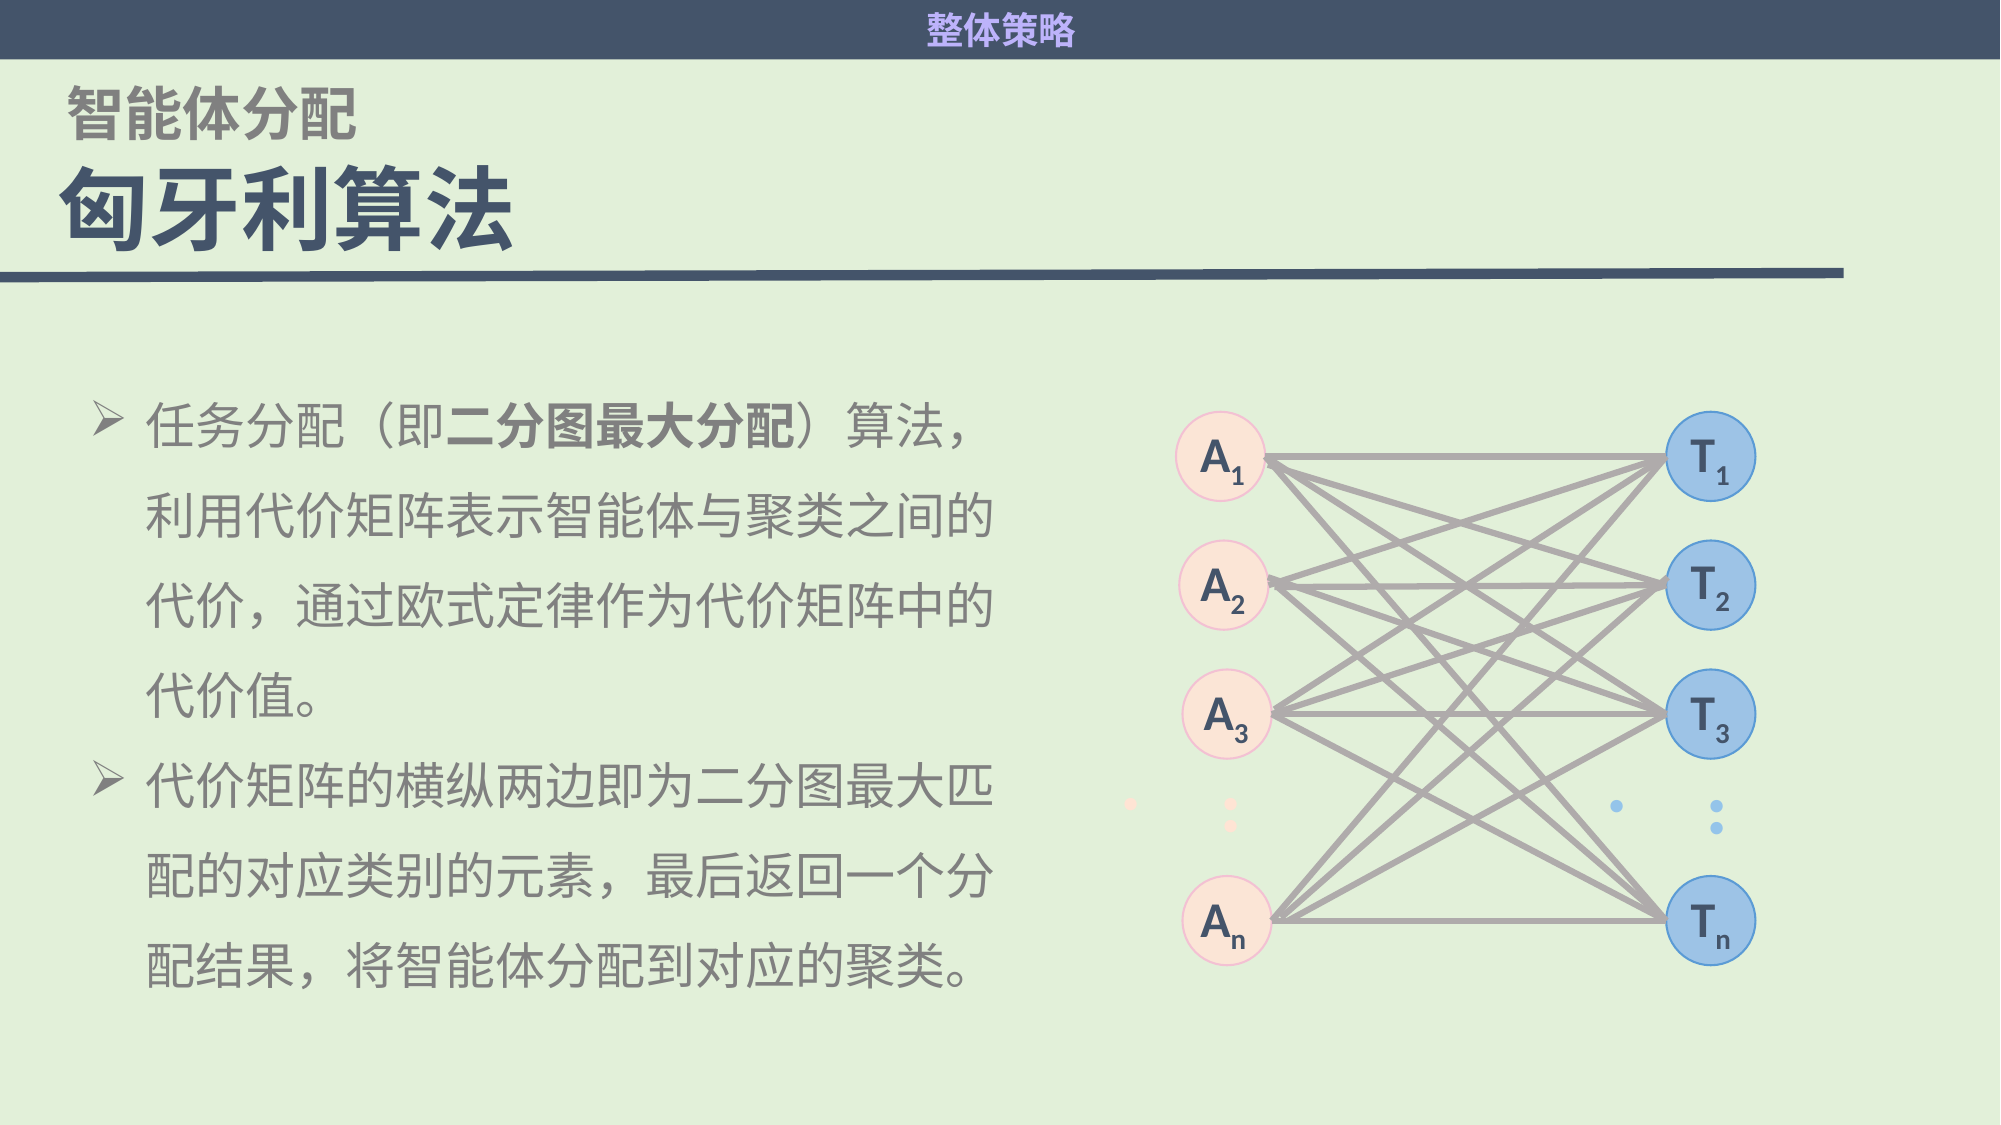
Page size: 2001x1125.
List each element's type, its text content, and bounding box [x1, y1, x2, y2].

text_box [1207, 668, 1247, 673]
text_box [1208, 874, 1246, 879]
text_box A2 [1185, 544, 1265, 628]
text_box A1 [1185, 415, 1288, 499]
text_box T1 [1675, 415, 1779, 499]
text_box 整体策略 [0, 0, 2000, 60]
text_box ... [1671, 780, 1803, 863]
text_box An [1185, 879, 1289, 963]
text_box [1204, 499, 1237, 503]
text_box [1210, 963, 1245, 967]
text_box [1665, 428, 1675, 485]
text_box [1271, 456, 1667, 920]
text_box Tn [1675, 879, 1779, 963]
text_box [1267, 577, 1271, 715]
text_box [1688, 625, 1734, 631]
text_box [1265, 456, 1271, 921]
text_box ... [1185, 778, 1265, 862]
text_box T3 [1675, 673, 1779, 757]
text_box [0, 272, 1844, 278]
text_box [1204, 539, 1244, 544]
text_box [1201, 410, 1240, 415]
text_box [1174, 427, 1185, 485]
text_box T2 [1675, 541, 1779, 625]
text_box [1280, 577, 1668, 918]
text_box [1181, 690, 1188, 738]
text_box [1694, 499, 1728, 503]
text_box [1178, 561, 1185, 610]
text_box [1287, 714, 1667, 920]
text_box [1691, 410, 1731, 415]
text_box [1692, 874, 1730, 879]
text_box [1667, 556, 1675, 614]
text_box 智能体分配 [51, 69, 379, 155]
text_box [1665, 892, 1675, 949]
text_box [1181, 902, 1185, 939]
text_box [1693, 963, 1728, 967]
text_box [1691, 668, 1731, 673]
text_box [1668, 685, 1675, 743]
text_box 匈牙利算法 [43, 144, 1058, 269]
text_box A3 [1188, 673, 1265, 757]
text_box 任务分配（即二分图最大分配）算法，利用代价矩阵表示智能体与聚类之间的代价，通过欧式定律作为代价矩阵中的代价值。 代价矩阵的横纵两边即为二分图最大匹配的对应类别的元素，最后返回一个分配结果，将智能体分配到对应的聚类。 [74, 357, 1016, 1003]
